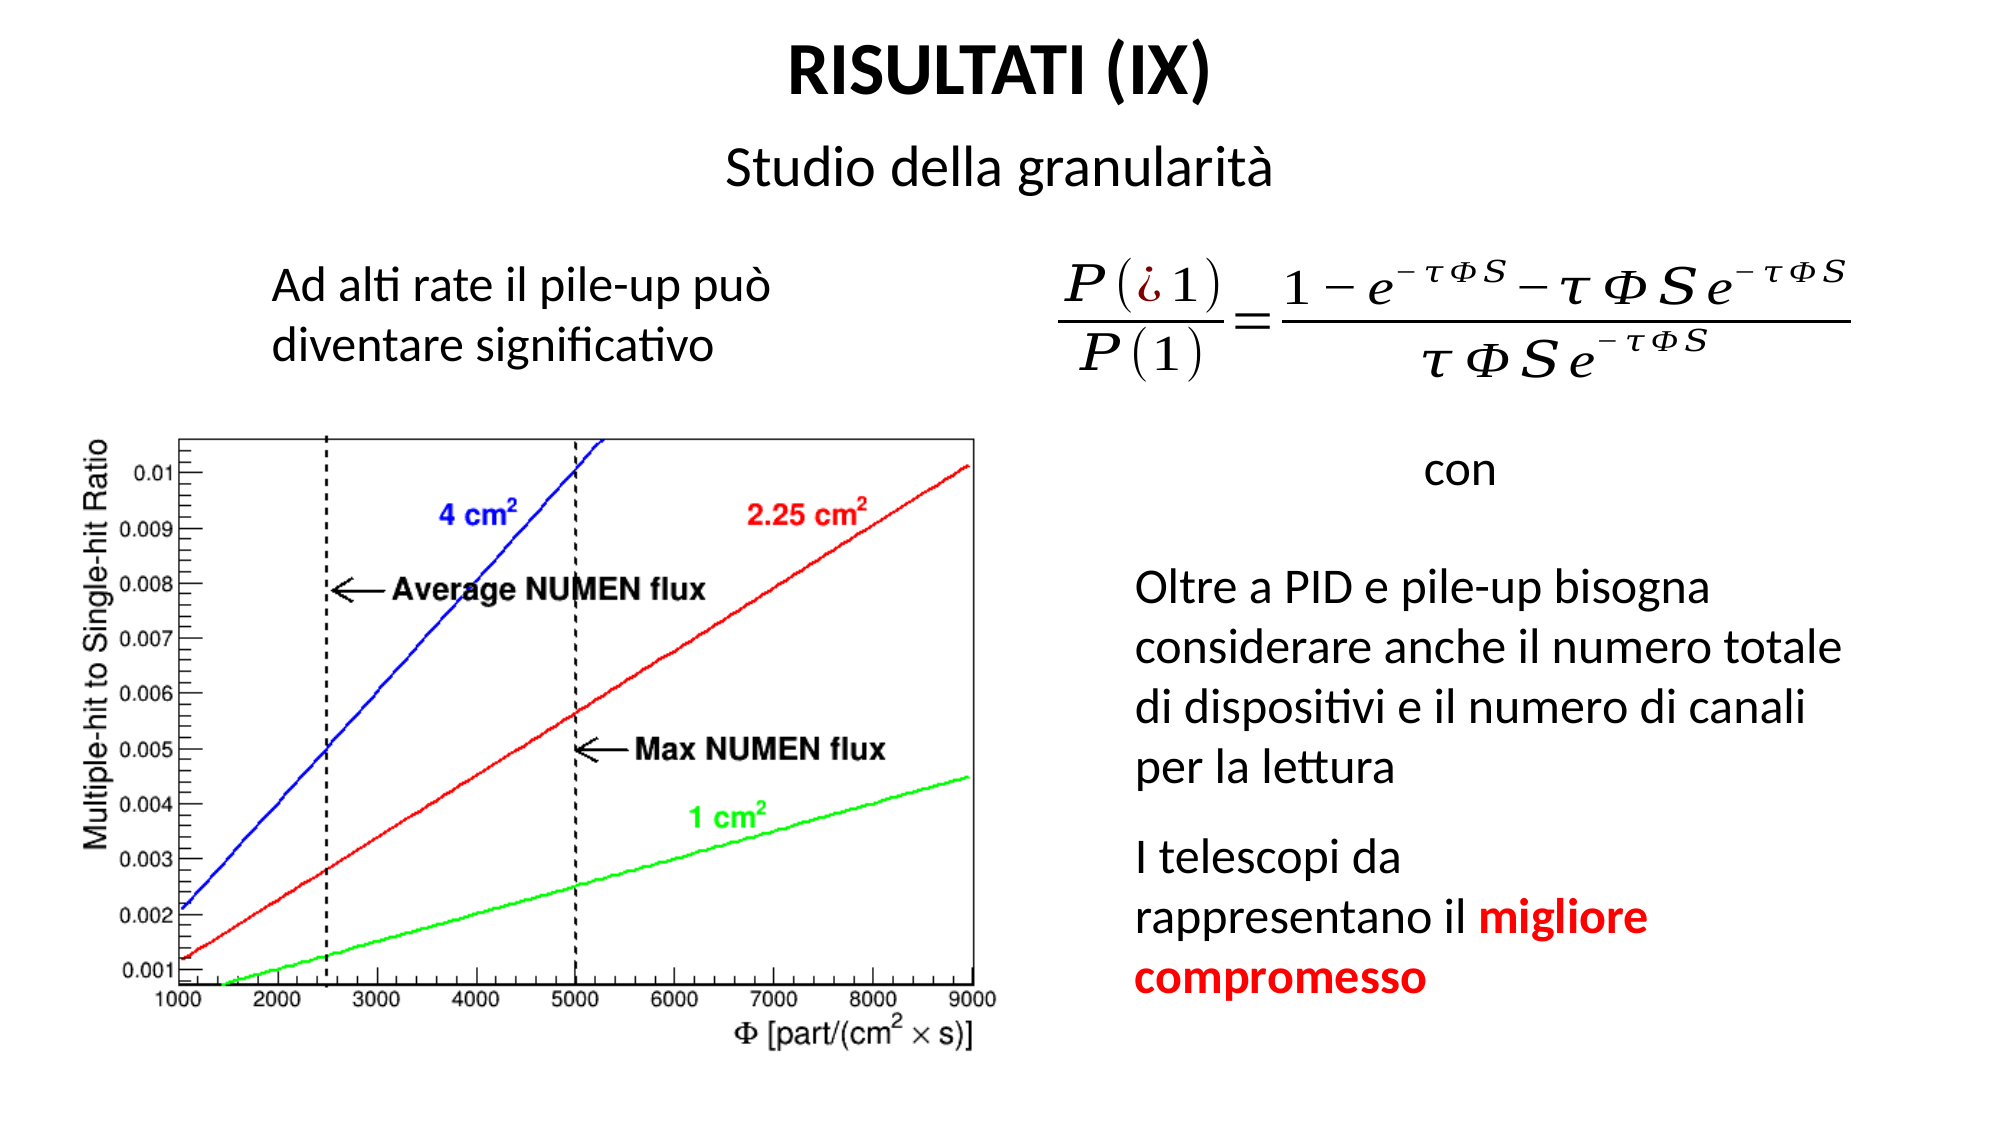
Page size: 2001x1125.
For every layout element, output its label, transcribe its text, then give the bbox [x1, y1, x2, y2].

text_box Oltre a PID e pile-up bisogna considerare anche il numero totale di dispositivi e il numero di canali per la lettura [1120, 546, 1884, 802]
text_box Studio della granularità [391, 120, 1609, 206]
text_box RISULTATI (IX) [256, 11, 1743, 117]
picture [69, 371, 1074, 1054]
text_box Ad alti rate il pile-up può diventare significativo [256, 244, 837, 371]
